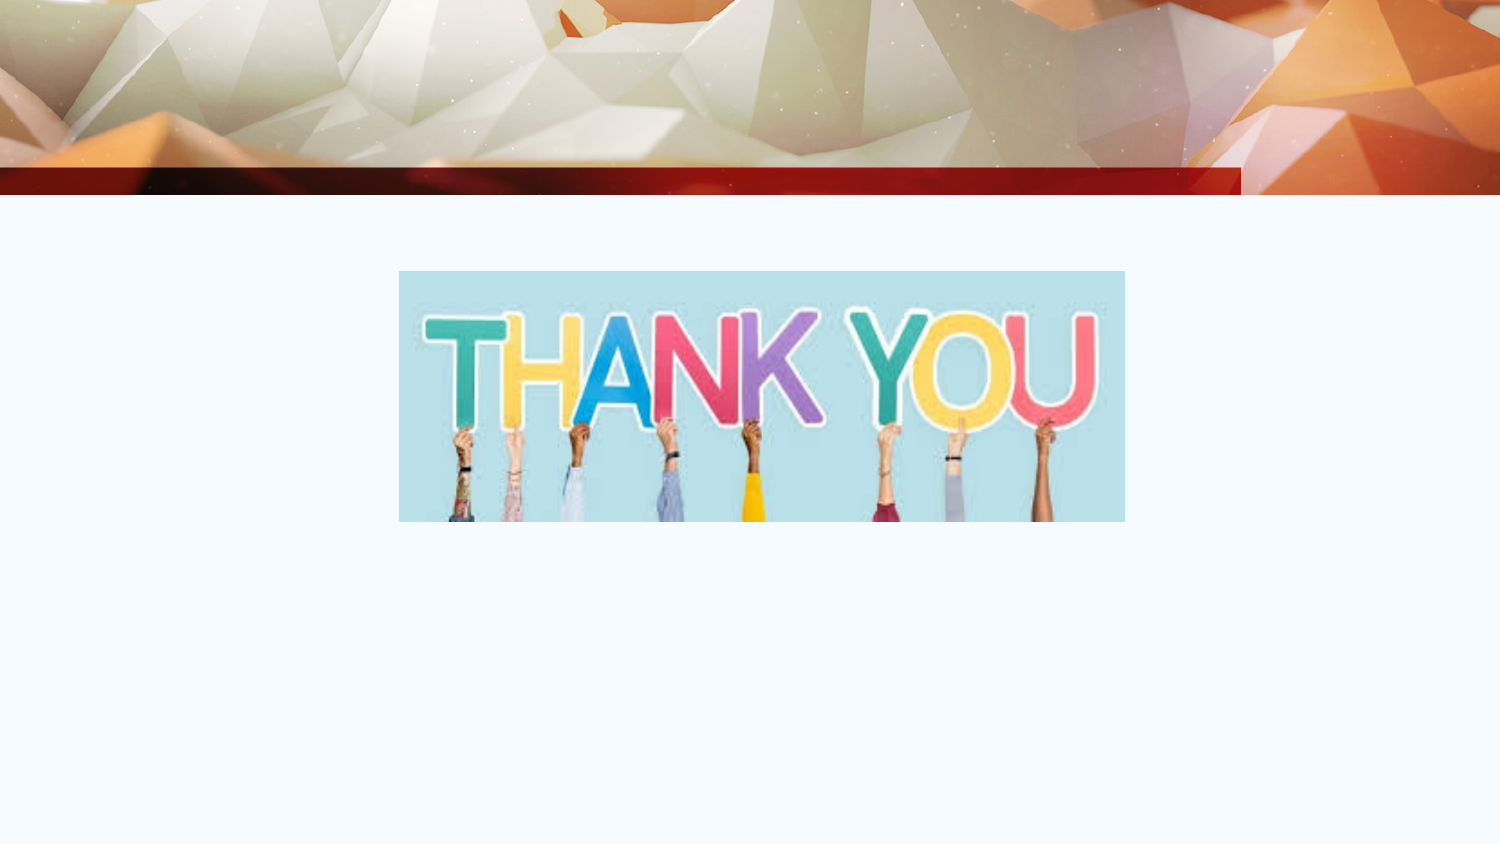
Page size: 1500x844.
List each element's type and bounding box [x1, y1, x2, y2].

list [399, 271, 1125, 523]
picture [0, 0, 1500, 844]
